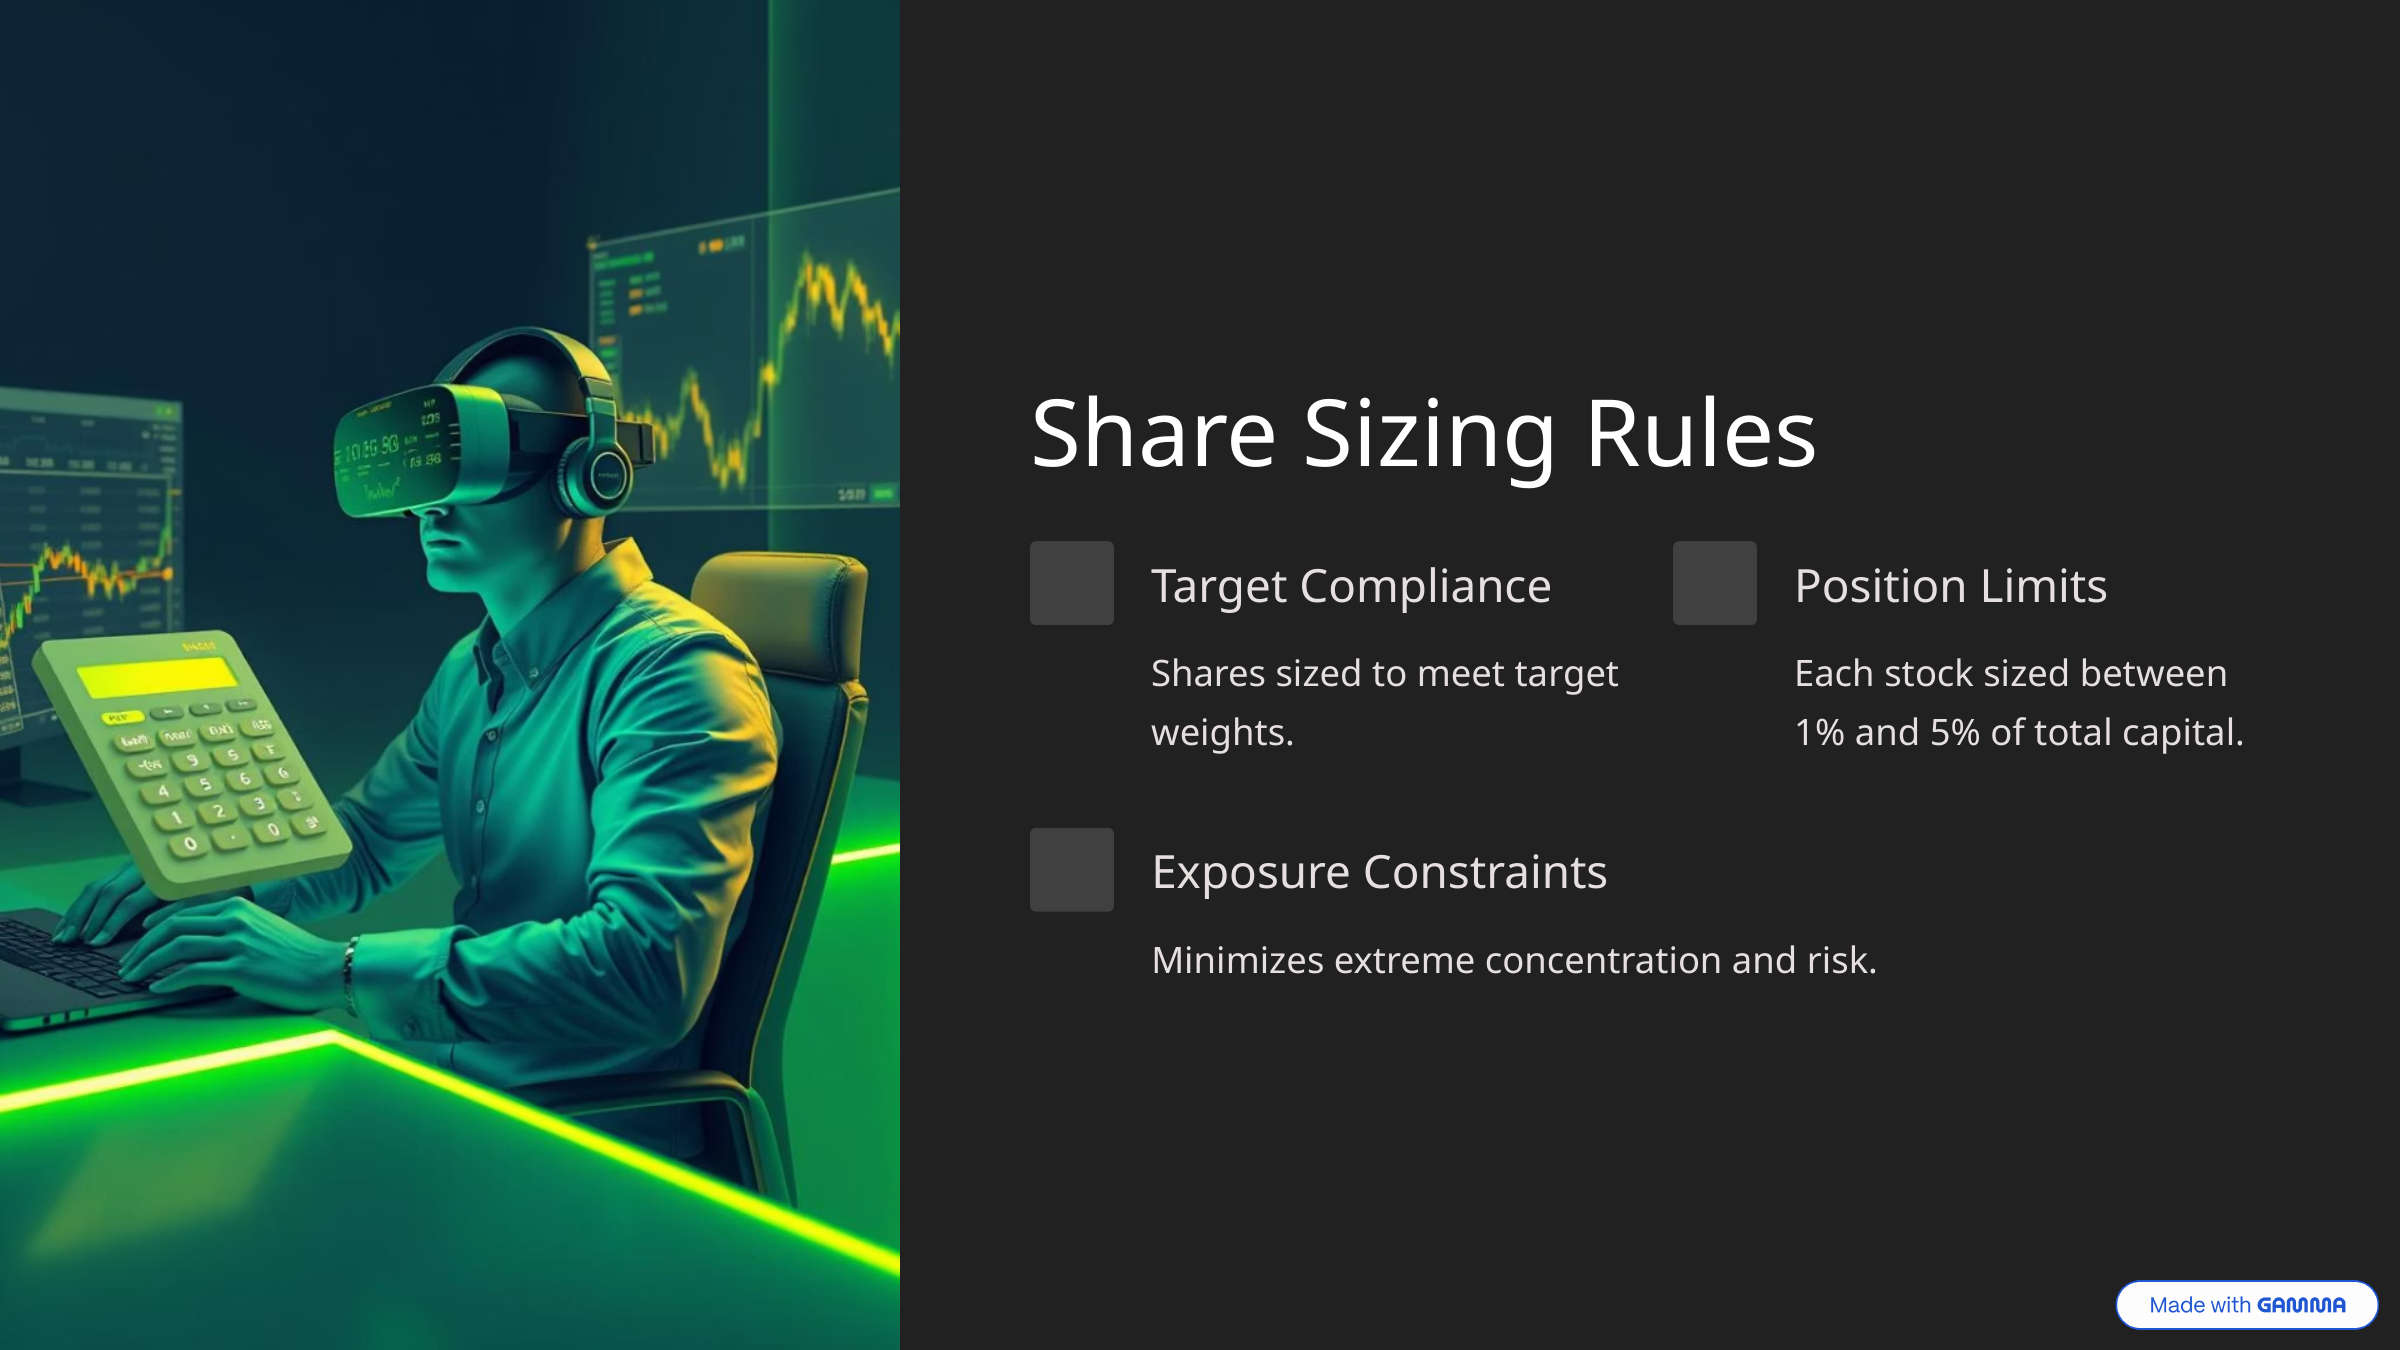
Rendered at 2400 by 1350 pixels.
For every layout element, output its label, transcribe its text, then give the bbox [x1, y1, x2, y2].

picture [2106, 1271, 2389, 1339]
text_box [1673, 541, 1757, 625]
picture [0, 0, 900, 1350]
text_box Minimizes extreme concentration and risk. [1151, 921, 2270, 981]
text_box Each stock sized between 1% and 5% of total capital. [1794, 634, 2270, 754]
text_box Shares sized to meet target weights. [1151, 634, 1627, 754]
text_box [1030, 541, 1114, 625]
text_box Share Sizing Rules [1030, 369, 2035, 486]
text_box Position Limits [1794, 553, 2260, 613]
text_box [1030, 827, 1114, 912]
text_box Target Compliance [1151, 553, 1626, 613]
text_box Exposure Constraints [1151, 840, 1709, 899]
